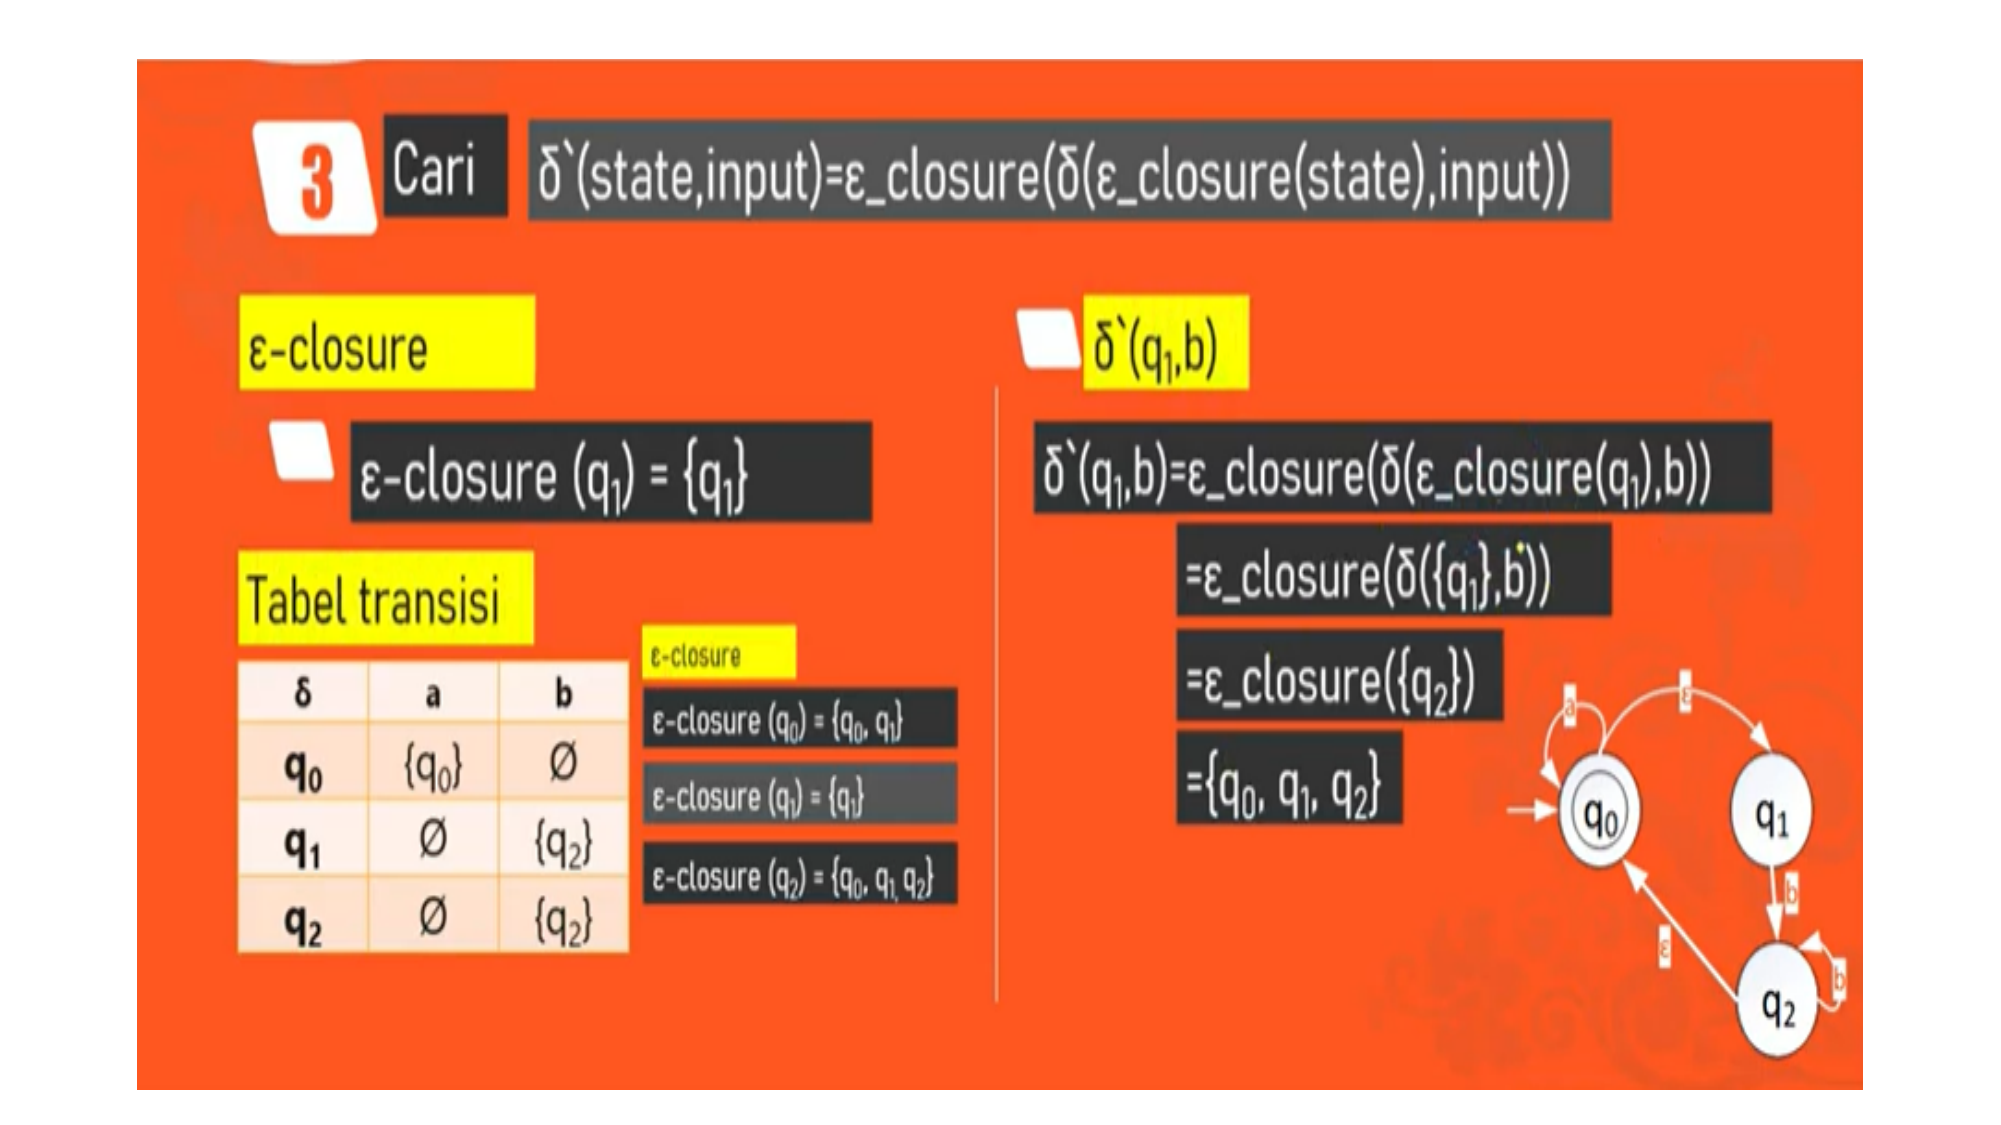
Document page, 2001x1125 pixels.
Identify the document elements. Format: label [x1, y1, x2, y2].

list [137, 59, 1863, 1090]
